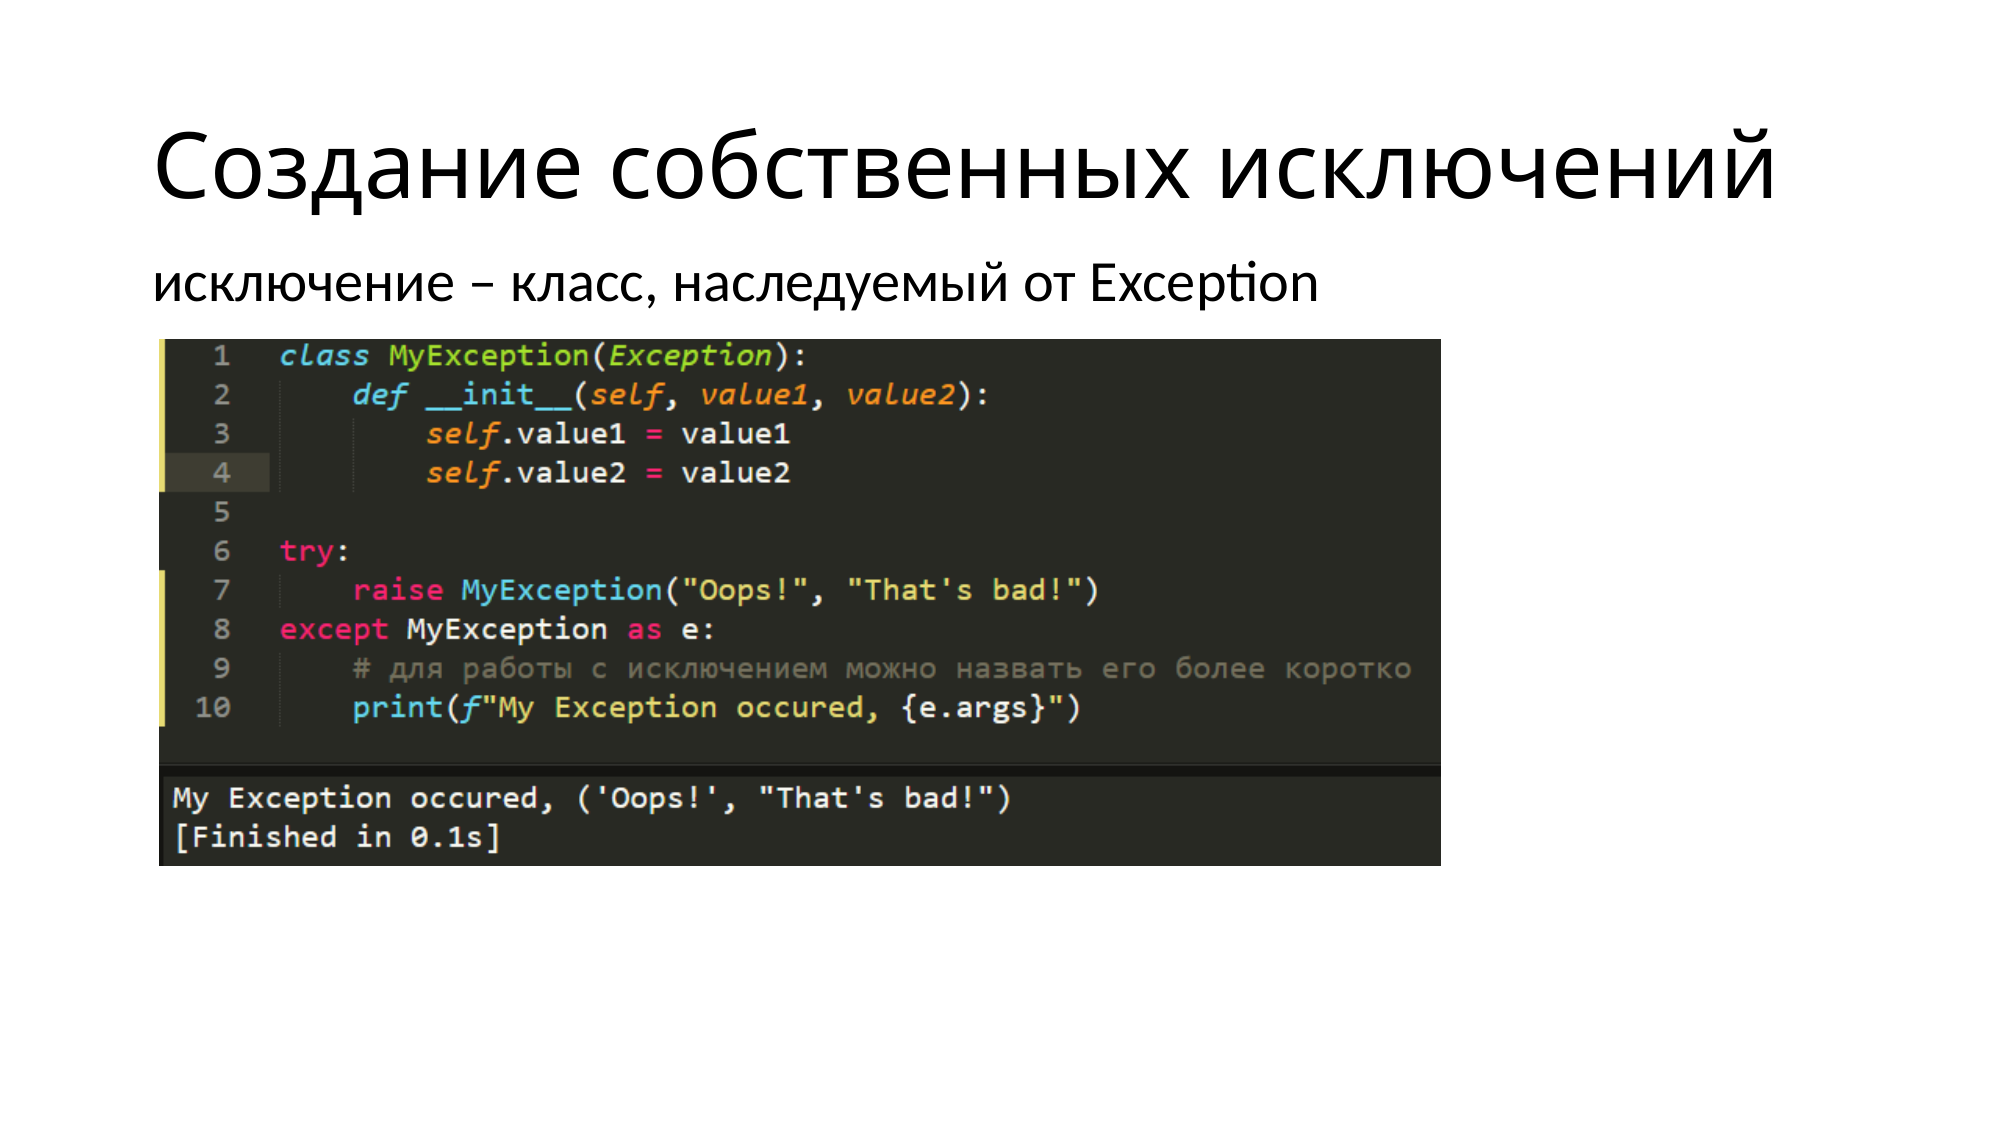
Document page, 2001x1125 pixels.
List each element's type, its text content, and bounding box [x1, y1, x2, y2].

list исключение – класс, наследуемый от Exception [137, 243, 1863, 1066]
title Создание собственных исключений [137, 59, 1863, 243]
picture [159, 339, 1441, 866]
